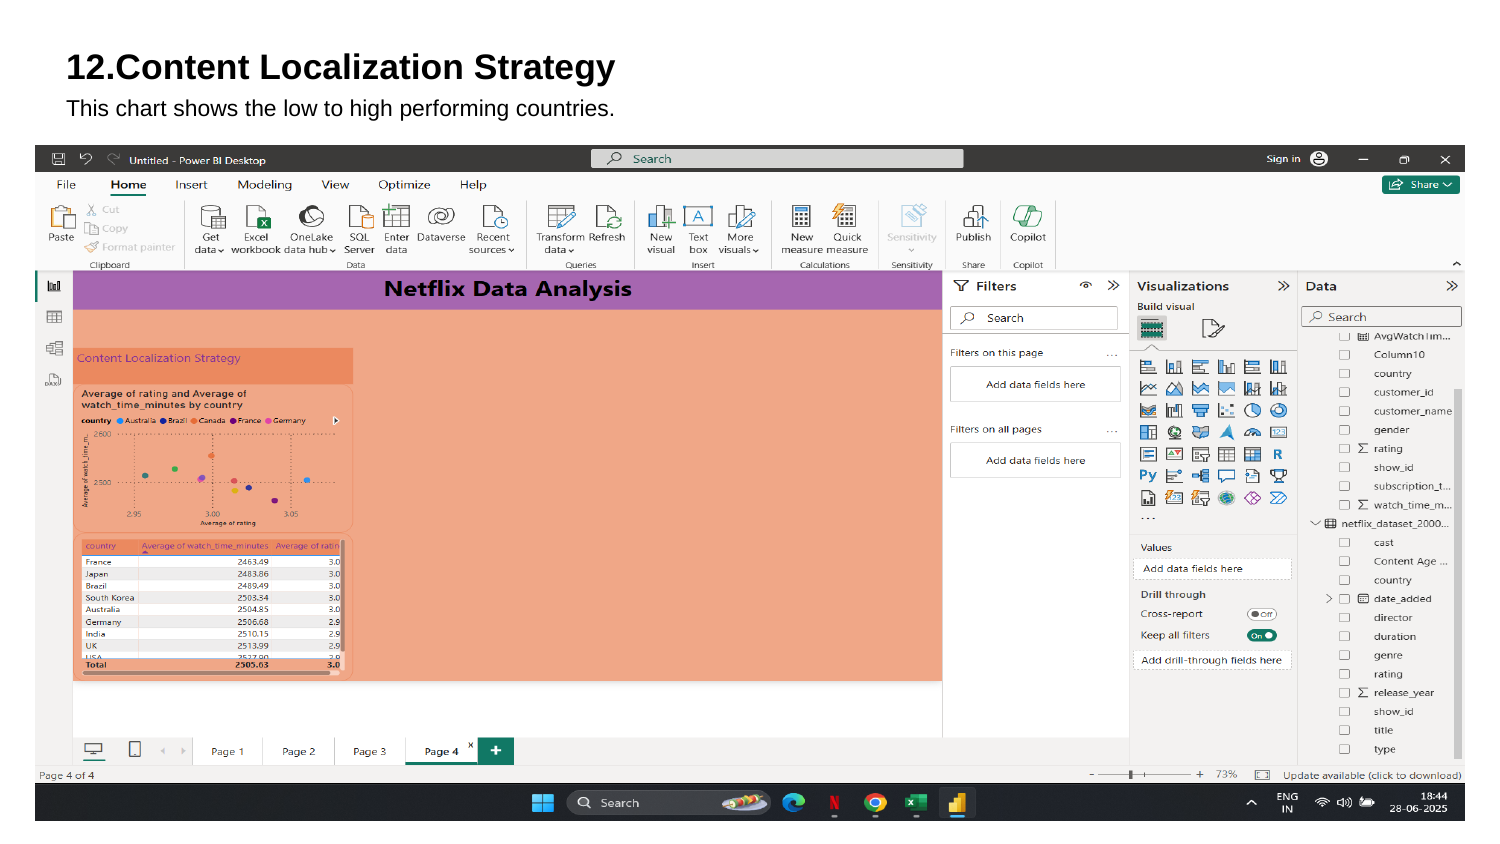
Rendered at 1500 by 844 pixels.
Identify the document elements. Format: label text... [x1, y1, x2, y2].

list This chart shows the low to high performing countries. [51, 77, 1449, 144]
picture [34, 145, 1466, 821]
title 12.Content Localization Strategy [51, 12, 1449, 77]
